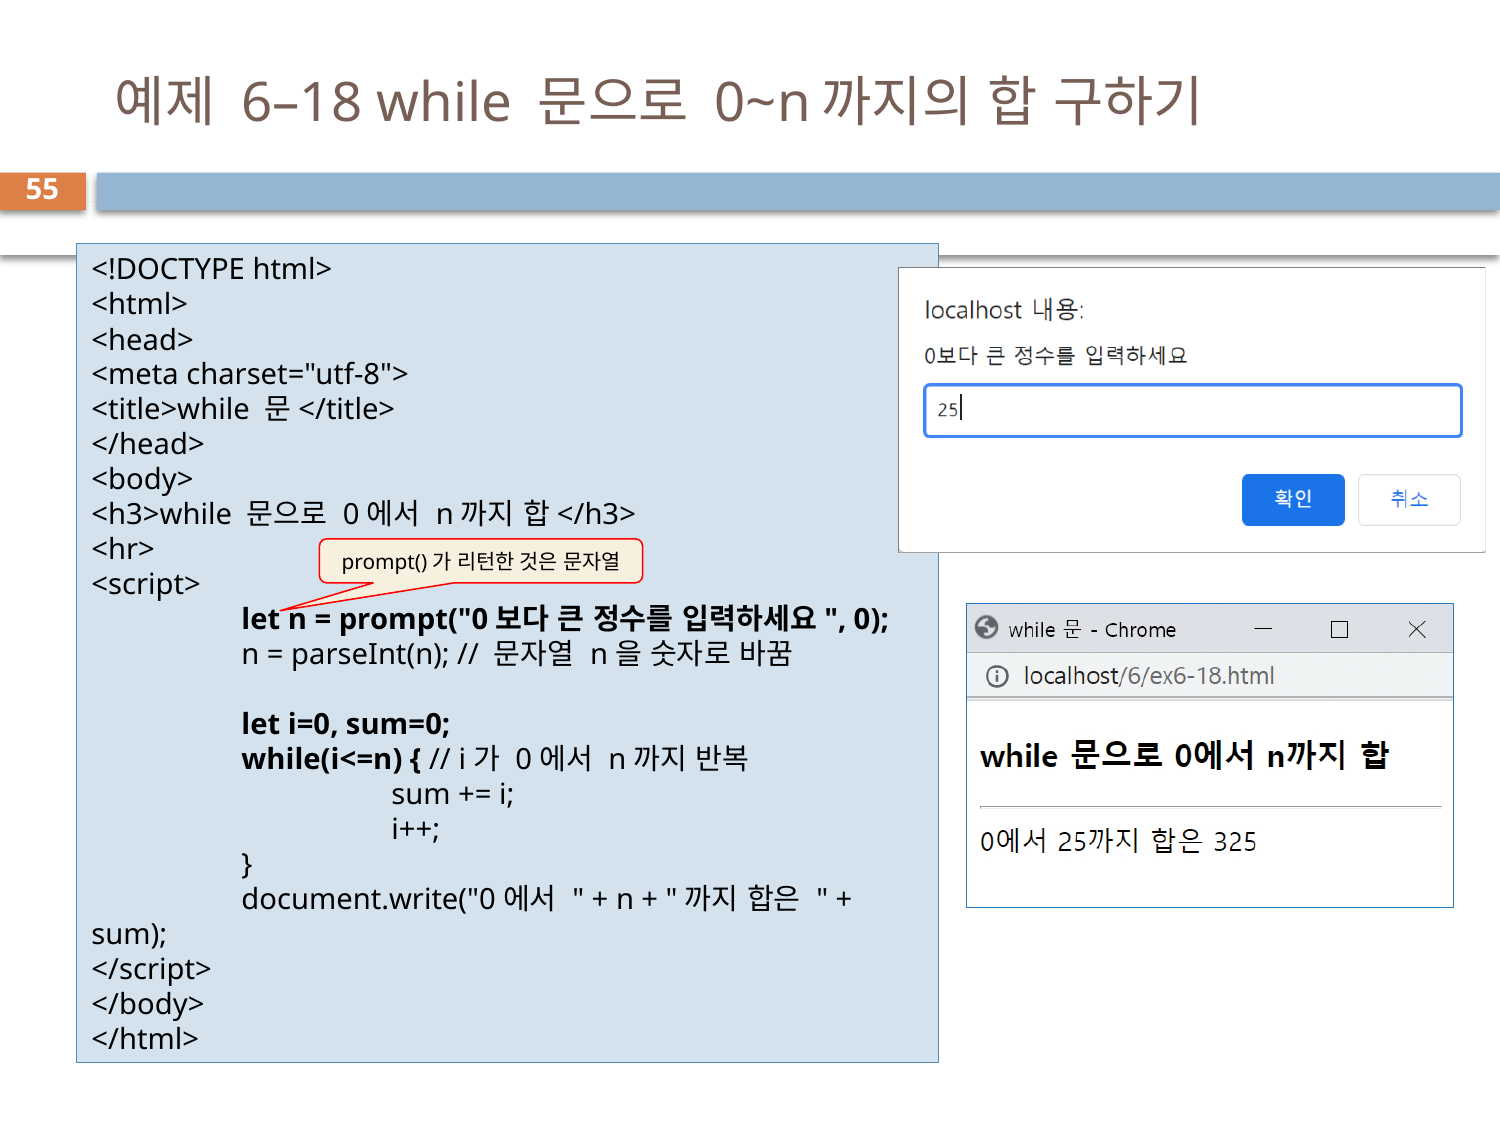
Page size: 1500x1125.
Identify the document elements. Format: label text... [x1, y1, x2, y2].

text_box prompt()가 리턴한 것은 문자열 [280, 538, 643, 611]
title 예제 6–18 while 문으로 0~n까지의 합 구하기 [99, 37, 1438, 161]
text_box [897, 266, 1486, 554]
text_box <!DOCTYPE html> <html> <head> <meta charset="utf-8"> <title>while 문</title> </head> <body> <h3>while 문으로 0에서 n까지 합</h3> <hr> <script> let n = prompt("0보다 큰 정수를 입력하세요", 0); n = parseInt(n); // 문자열 n을 숫자로 바꿈 let i=0, sum=0; while(i<=n) { // i가 0에서 n까지 반복 sum += i; i++; } document.write("0에서 " + n + "까지 합은 " + sum); </script> </body> </html> [76, 243, 939, 1063]
slide_number 55 [0, 170, 87, 211]
picture [966, 603, 1454, 907]
